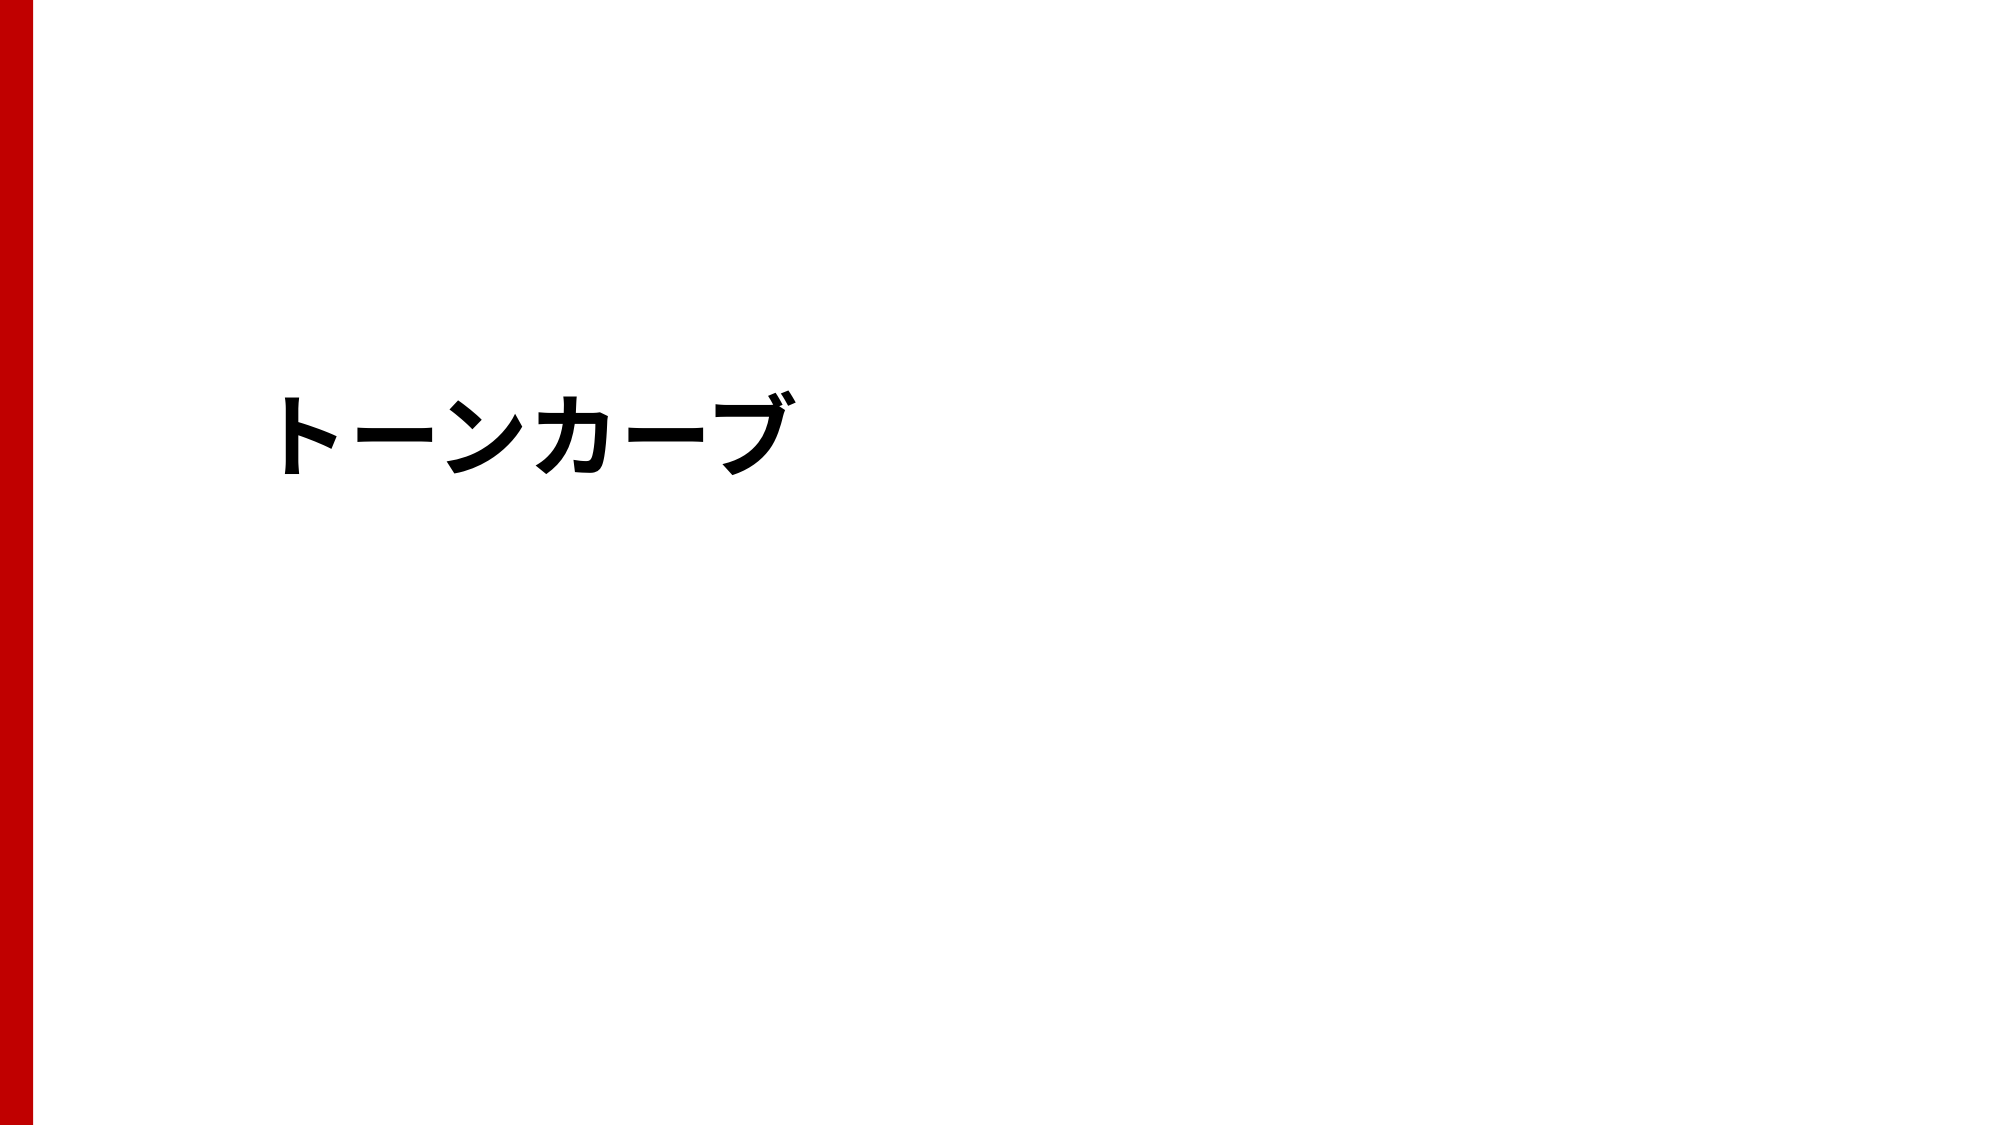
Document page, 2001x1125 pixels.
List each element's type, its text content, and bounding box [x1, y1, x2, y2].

title トーンカーブ [242, 380, 1929, 502]
